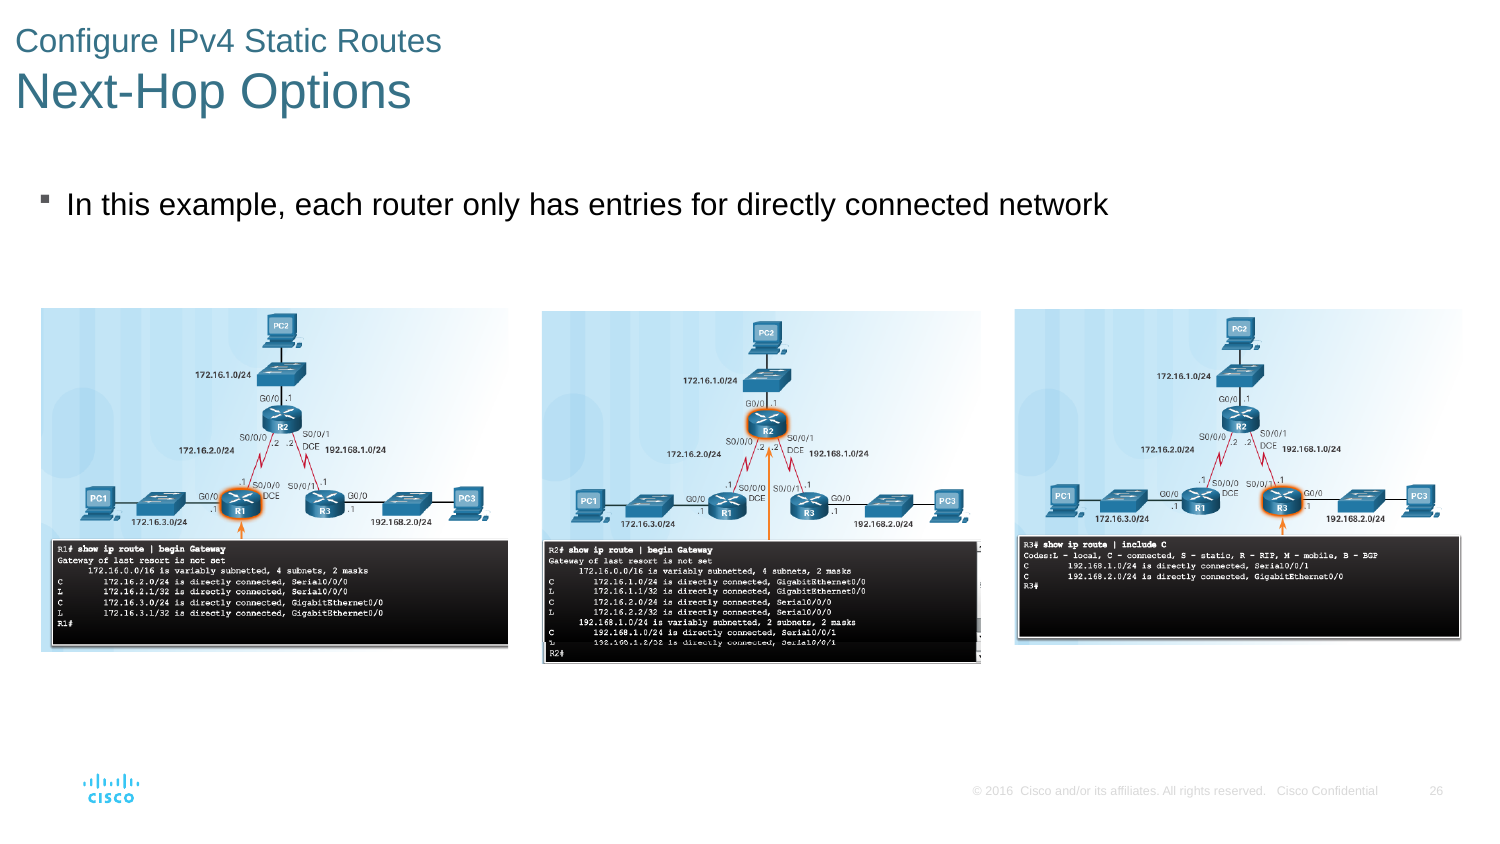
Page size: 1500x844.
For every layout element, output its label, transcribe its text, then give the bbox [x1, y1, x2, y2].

title Configure IPv4 Static Routes Next-Hop Options [0, 6, 1500, 131]
picture [541, 311, 982, 664]
picture [1014, 309, 1463, 645]
picture [40, 308, 509, 652]
list In this example, each router only has entries for directly connected network [23, 176, 1446, 240]
